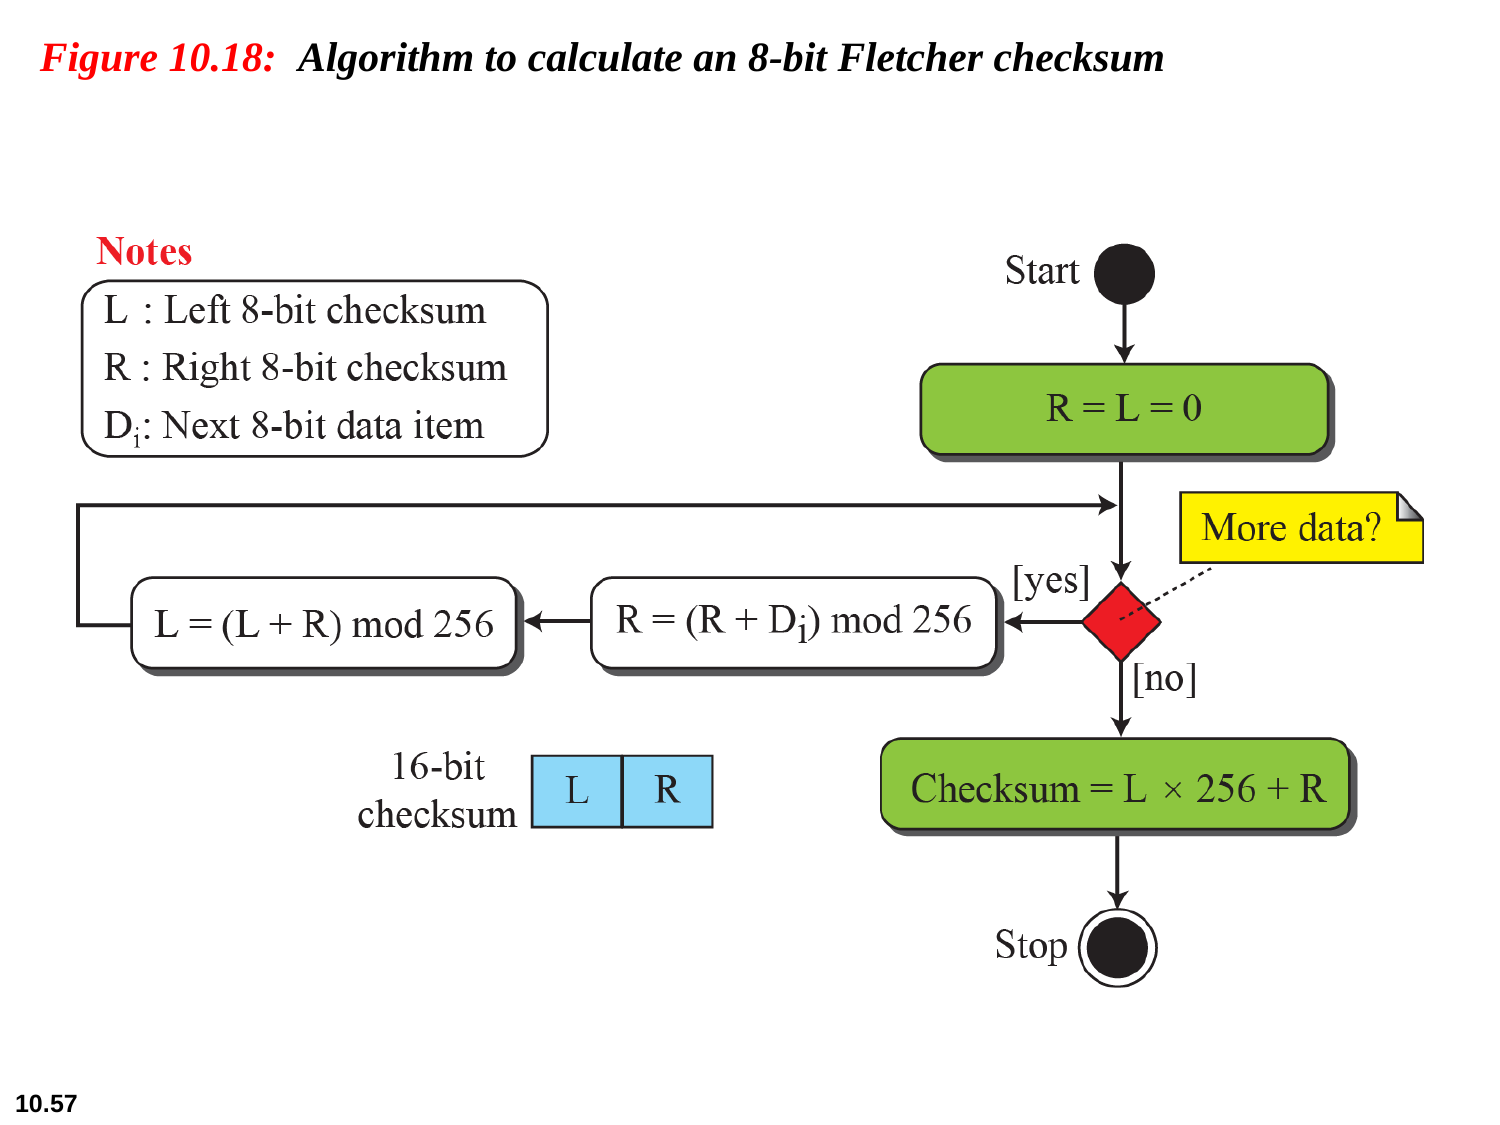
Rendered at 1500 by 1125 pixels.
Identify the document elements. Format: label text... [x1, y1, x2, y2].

picture [76, 231, 1424, 988]
text_box 10.‹#› [0, 1049, 313, 1125]
text_box Figure 10.18: Algorithm to calculate an 8-bit Fletcher checksum [24, 22, 1363, 87]
